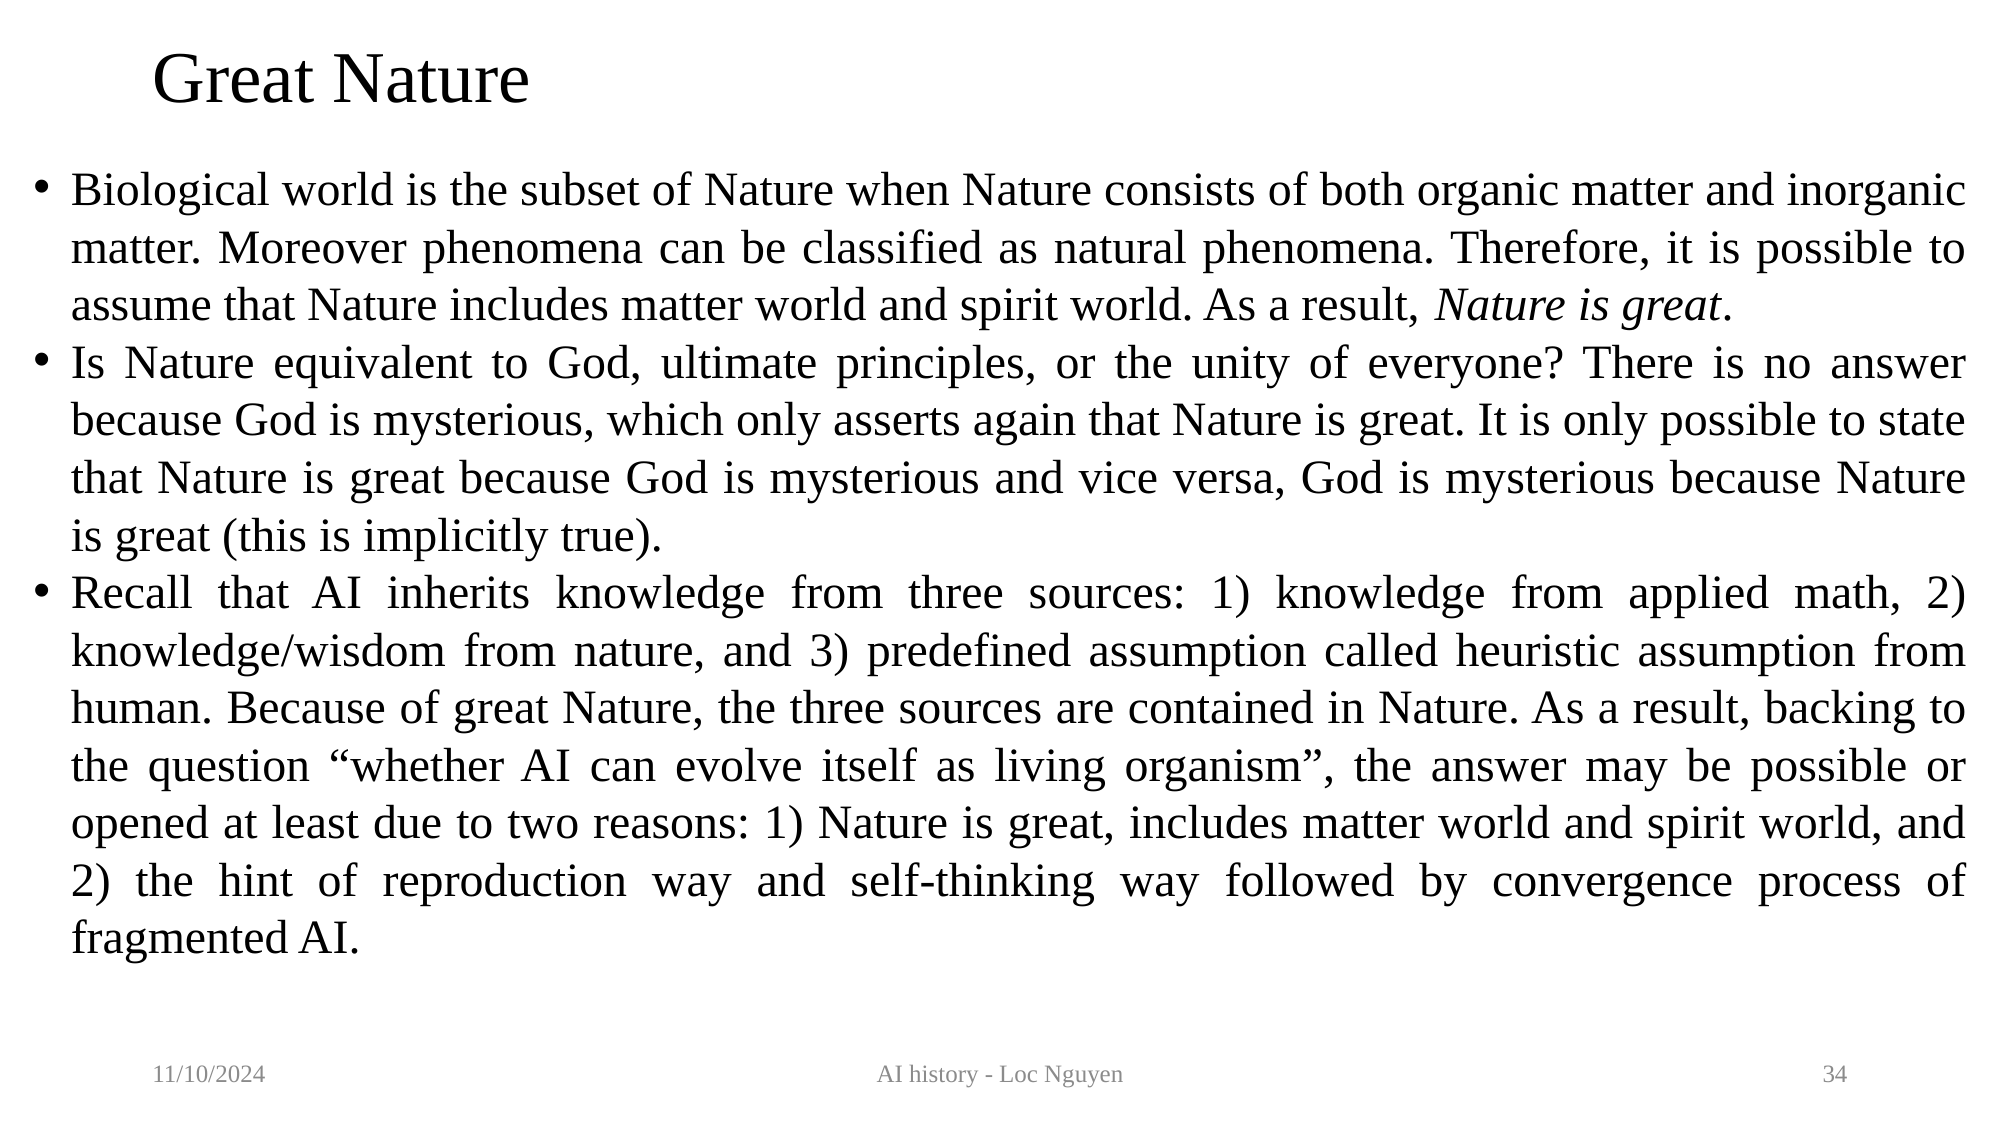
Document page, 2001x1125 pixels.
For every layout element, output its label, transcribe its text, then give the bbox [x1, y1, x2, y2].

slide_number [137, 1042, 588, 1103]
list Biological world is the subset of Nature when Nature consists of both organic matter and inorganic matter. Moreover phenomena can be classified as natural phenomena. Therefore, it is possible to assume that Nature includes matter world and spirit world. As a result, Nature is great. Is Nature equivalent to God, ultimate principles, or the unity of everyone? There is no answer because God is mysterious, which only asserts again that Nature is great. It is only possible to state that Nature is great because God is mysterious and vice versa, God is mysterious because Nature is great (this is implicitly true). Recall that AI inherits knowledge from three sources: 1) knowledge from applied math, 2) knowledge/wisdom from nature, and 3) predefined assumption called heuristic assumption from human. Because of great Nature, the three sources are contained in Nature. As a result, backing to the question “whether AI can evolve itself as living organism”, the answer may be possible or opened at least due to two reasons: 1) Nature is great, includes matter world and spirit world, and 2) the hint of reproduction way and self-thinking way followed by convergence process of fragmented AI. [18, 149, 1985, 1000]
title Great Nature [137, 19, 1863, 128]
footer AI history - Loc Nguyen [662, 1042, 1338, 1103]
slide_number 34 [1412, 1042, 1863, 1103]
